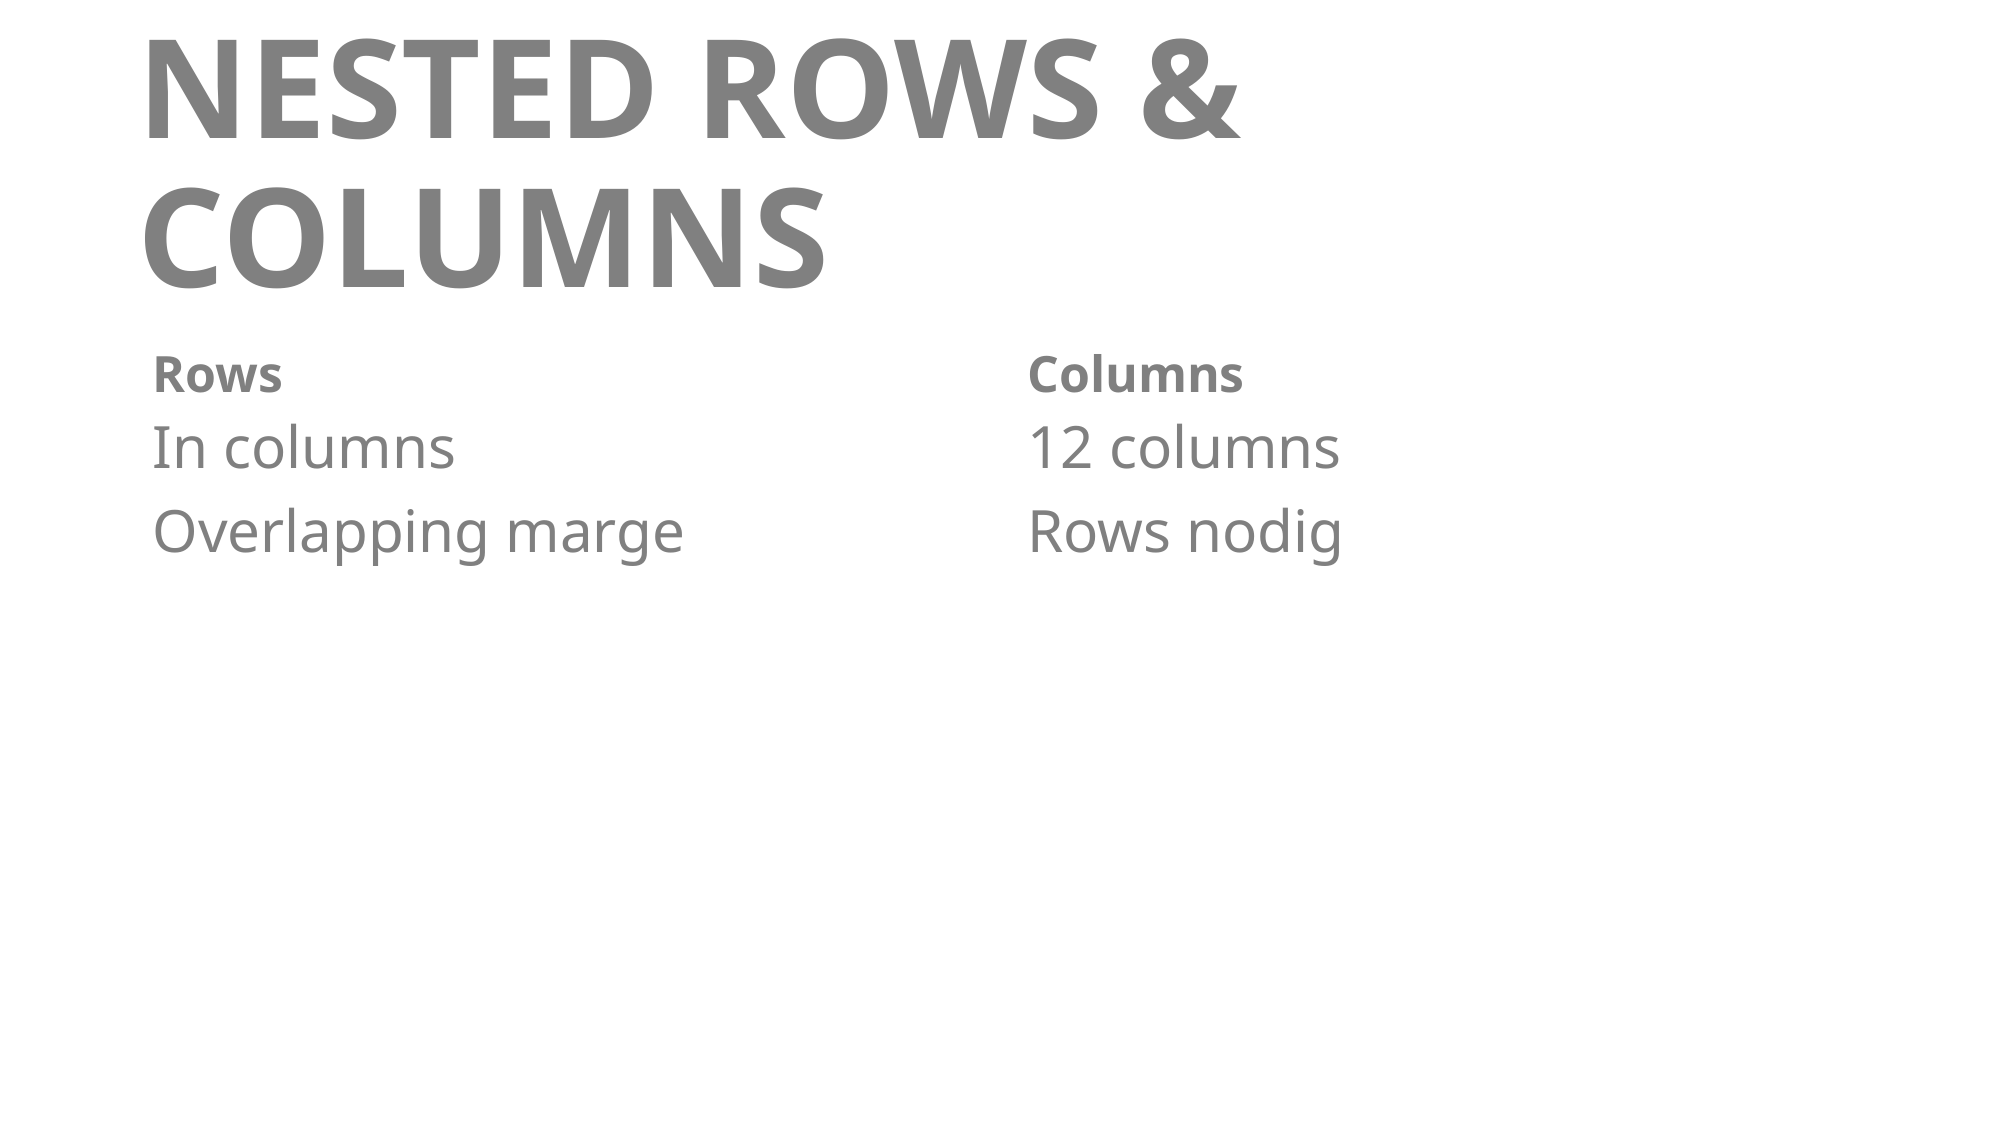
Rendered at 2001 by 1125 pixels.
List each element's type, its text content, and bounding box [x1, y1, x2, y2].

list 12 columns Rows nodig [1012, 410, 1863, 1016]
list Rows [137, 275, 984, 410]
list Columns [1012, 275, 1863, 410]
list In columns Overlapping marge [137, 410, 984, 1016]
title NESTED ROWS & COLUMNS [137, 59, 1863, 278]
